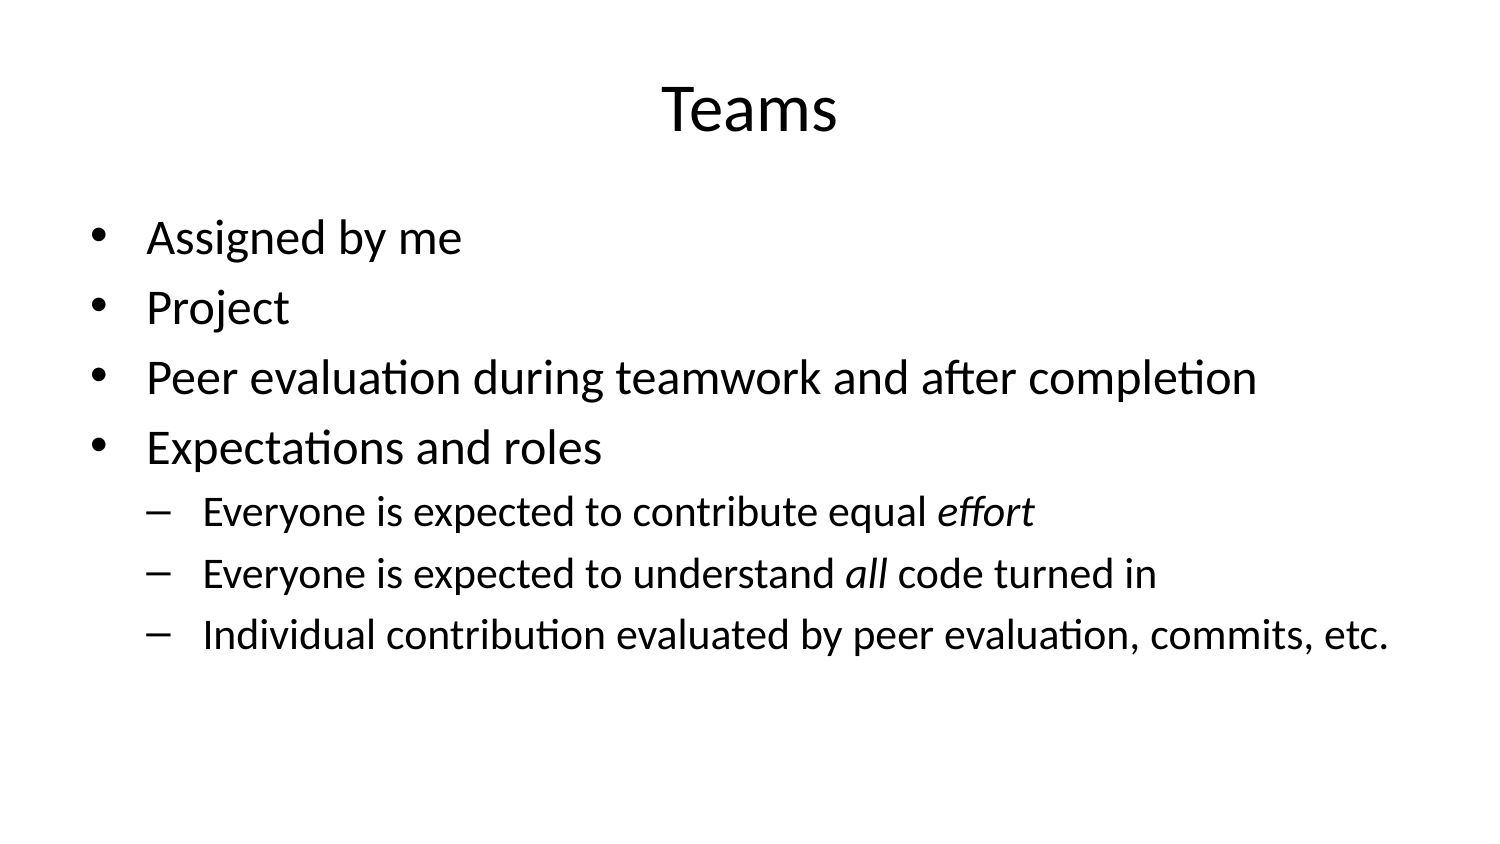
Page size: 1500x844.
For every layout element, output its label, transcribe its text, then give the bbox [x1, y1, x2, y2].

title Teams [75, 33, 1425, 175]
list Assigned by me Project Peer evaluation during teamwork and after completion Expectations and roles Everyone is expected to contribute equal effort Everyone is expected to understand all code turned in Individual contribution evaluated by peer evaluation, commits, etc. [75, 196, 1425, 754]
